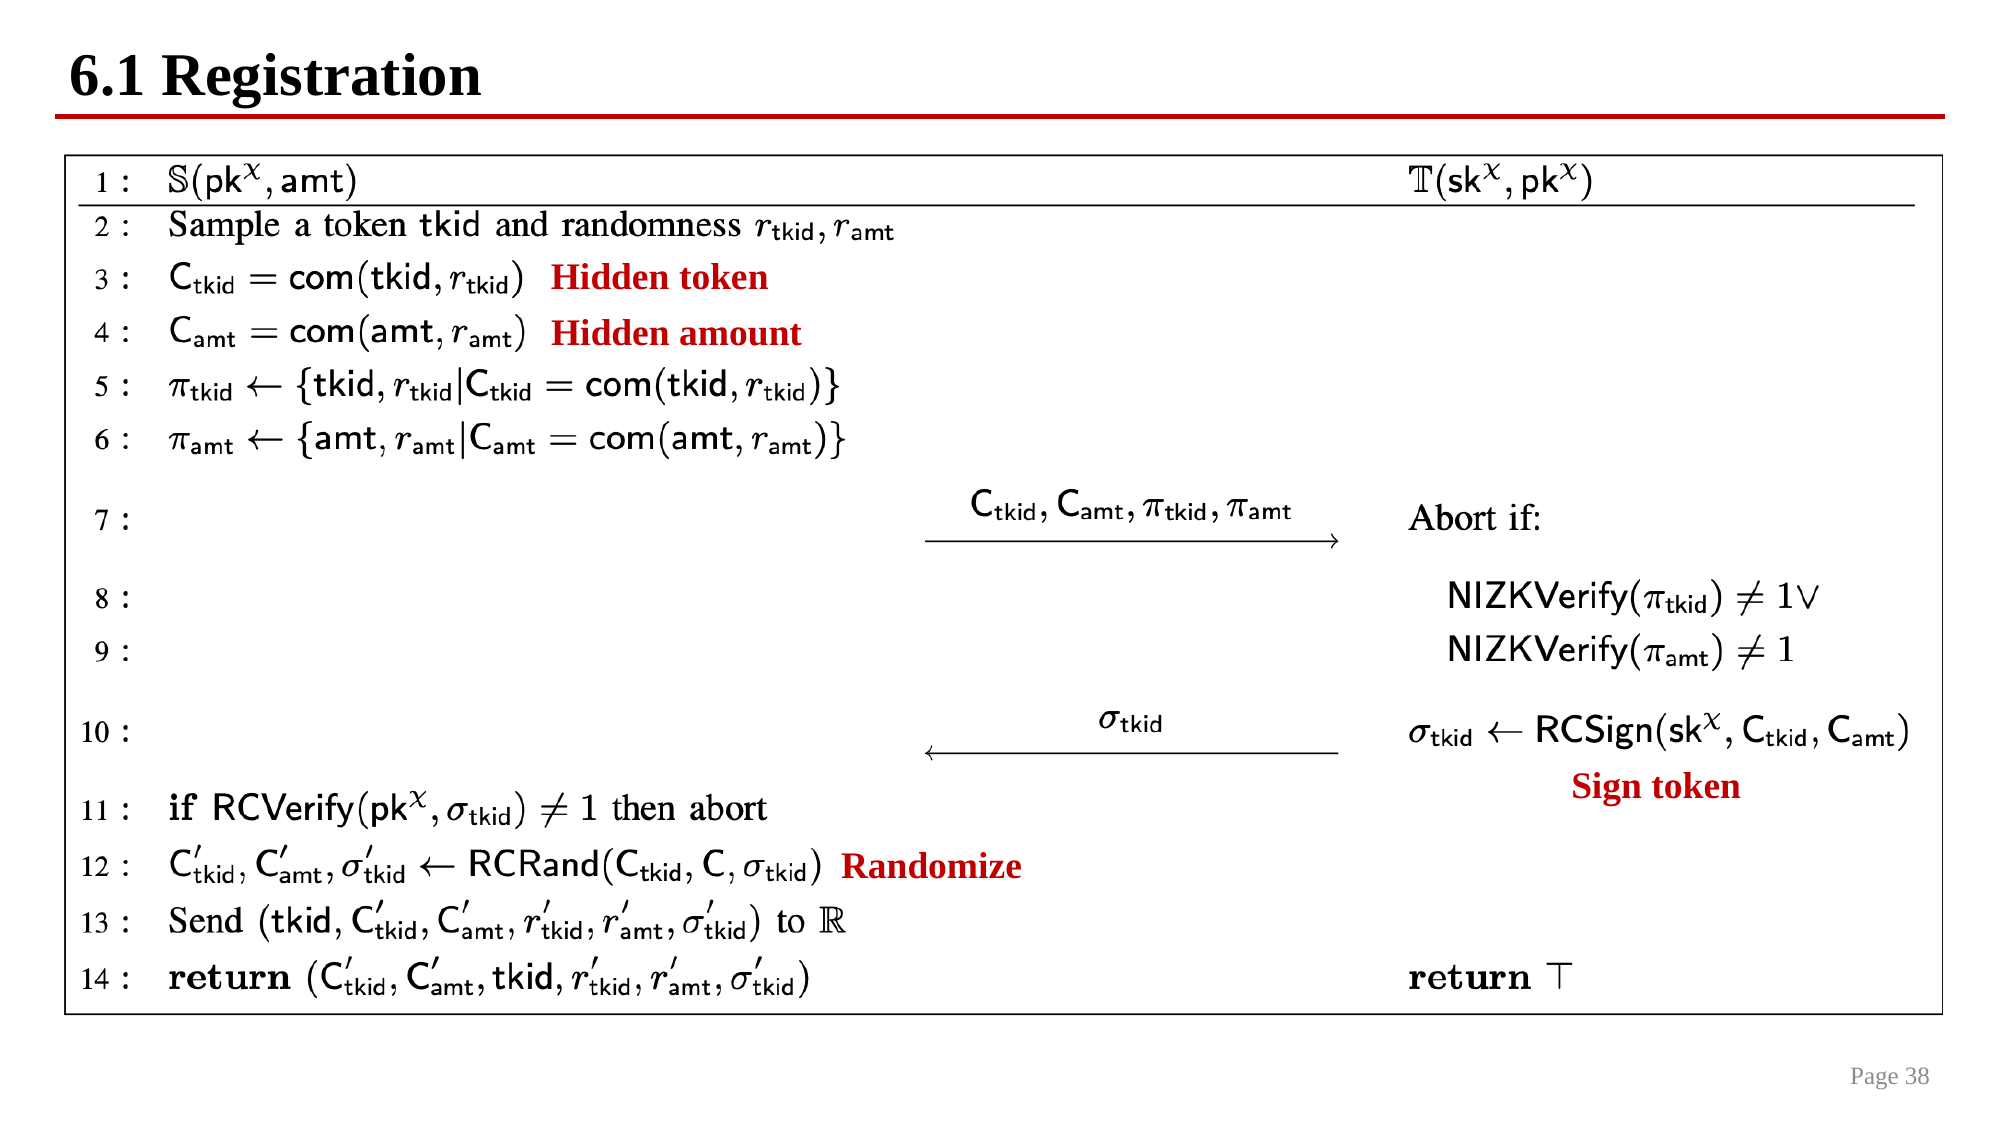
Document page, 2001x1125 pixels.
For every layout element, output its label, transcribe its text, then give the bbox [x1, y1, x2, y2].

slide_number Page 38 [1494, 1053, 1945, 1095]
picture [45, 140, 1954, 1027]
title 6.1 Registration [55, 26, 1945, 115]
